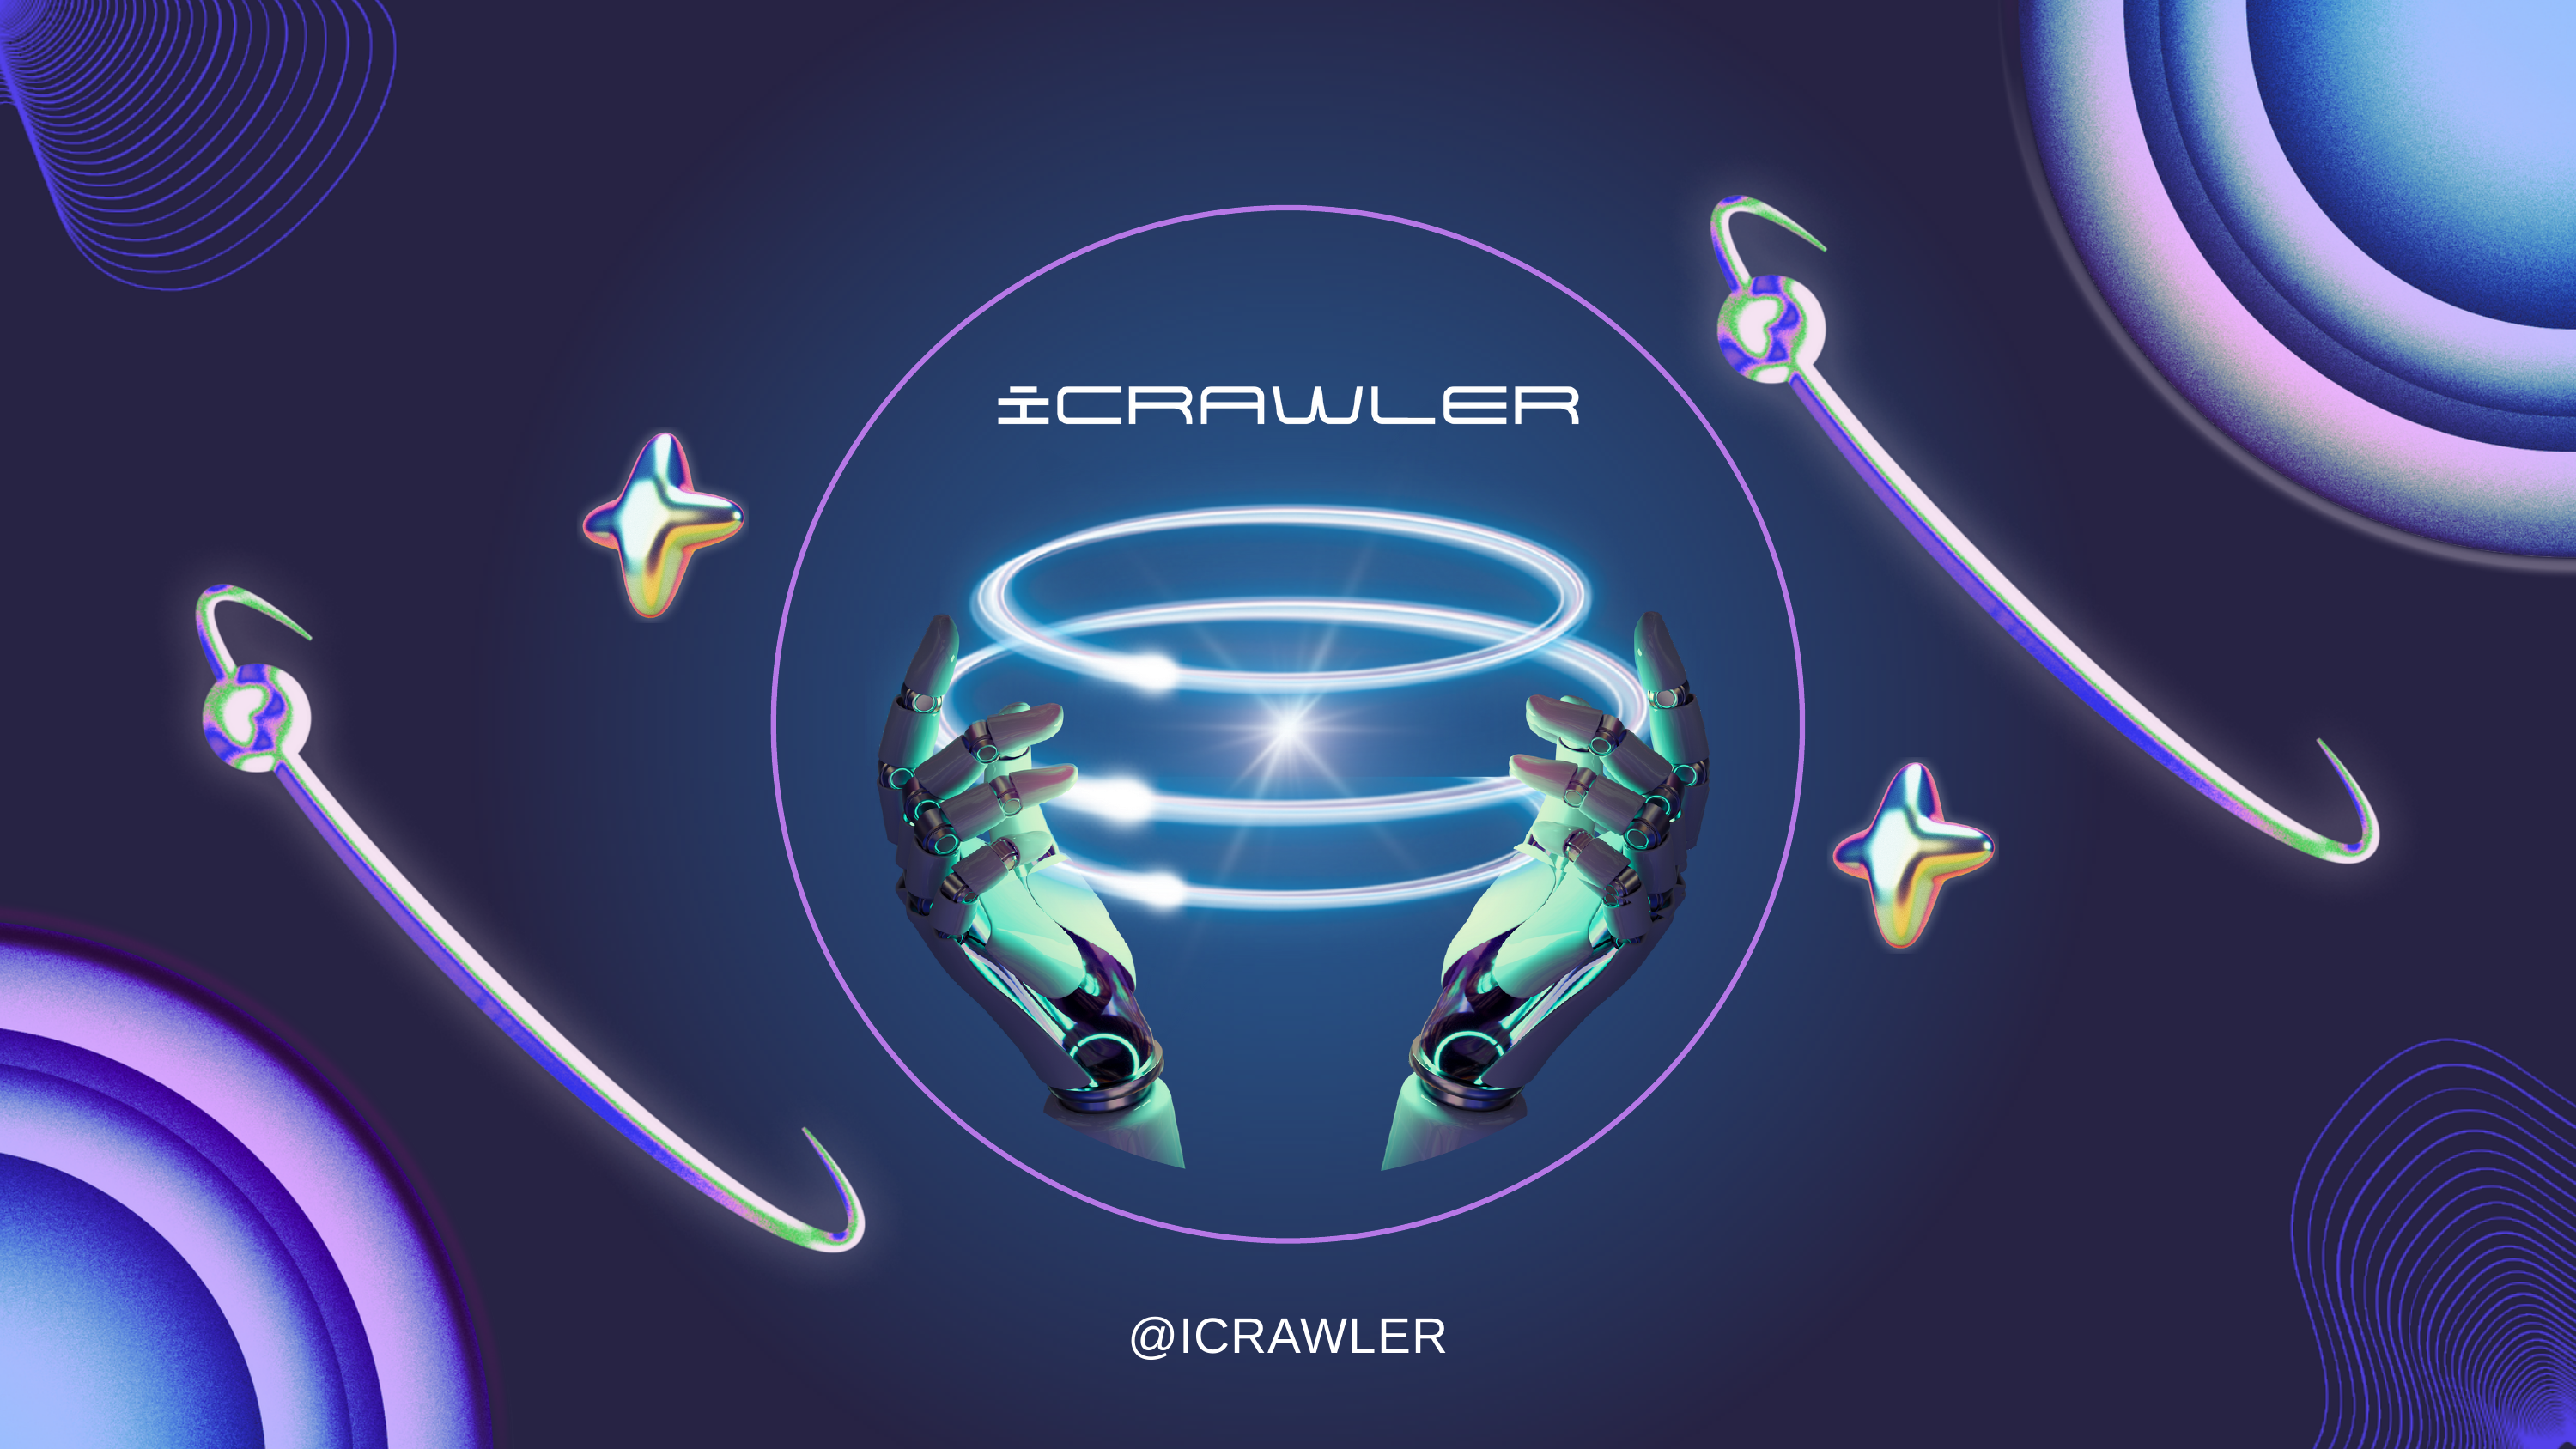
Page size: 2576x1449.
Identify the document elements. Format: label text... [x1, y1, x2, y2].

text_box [813, 230, 1763, 1180]
text_box [576, 427, 750, 623]
text_box [144, 533, 917, 1304]
text_box [0, 896, 518, 1449]
text_box [1996, 0, 2576, 580]
text_box [1826, 757, 2000, 954]
text_box [0, 0, 399, 482]
text_box [1659, 144, 2432, 915]
text_box @ICRAWLER [863, 1293, 1713, 1363]
text_box [518, 915, 2187, 1449]
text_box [770, 207, 1806, 1241]
text_box [2145, 980, 2576, 1449]
text_box [389, 0, 1996, 533]
